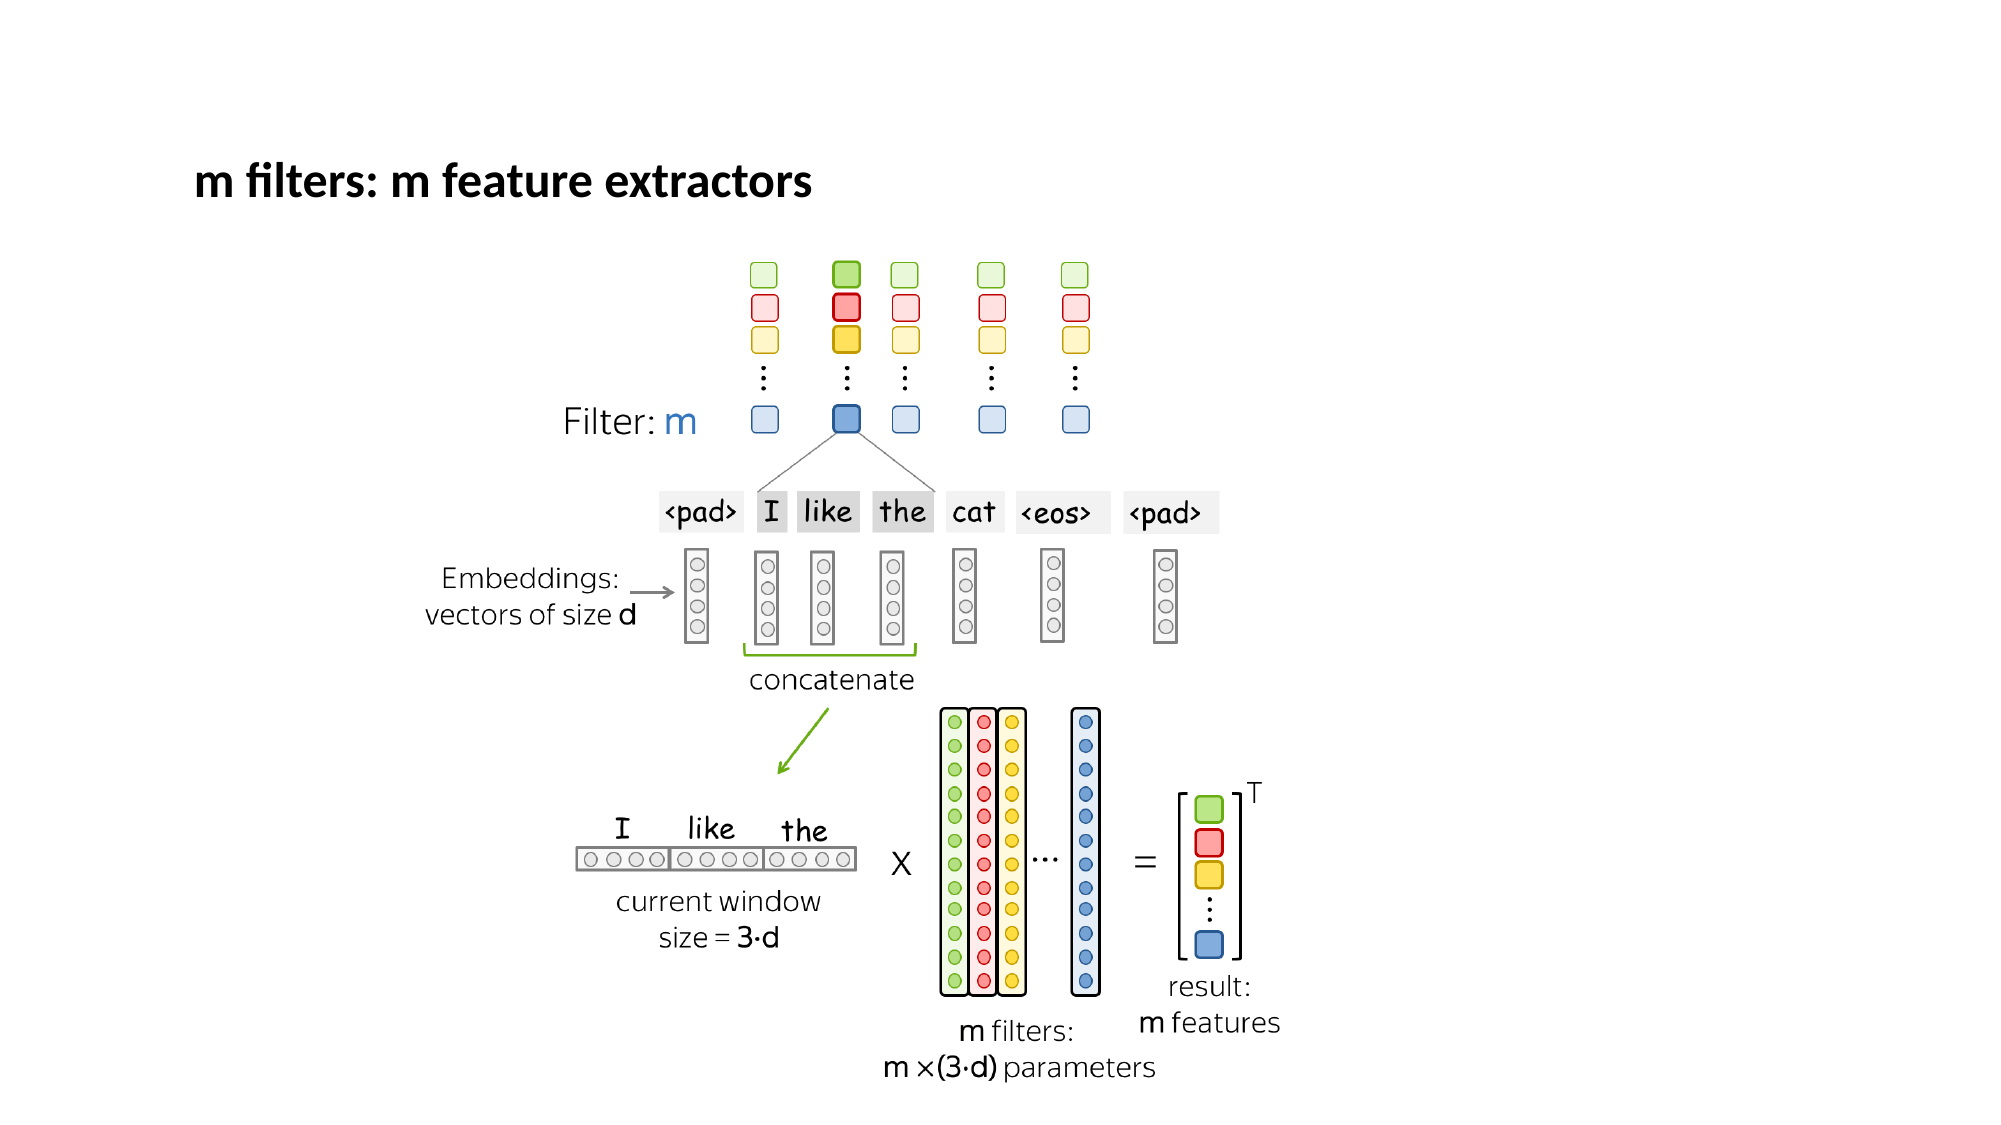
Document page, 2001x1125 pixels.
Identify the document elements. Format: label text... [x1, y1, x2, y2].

picture [397, 210, 1289, 1090]
text_box m filters: m feature extractors [179, 139, 1125, 305]
